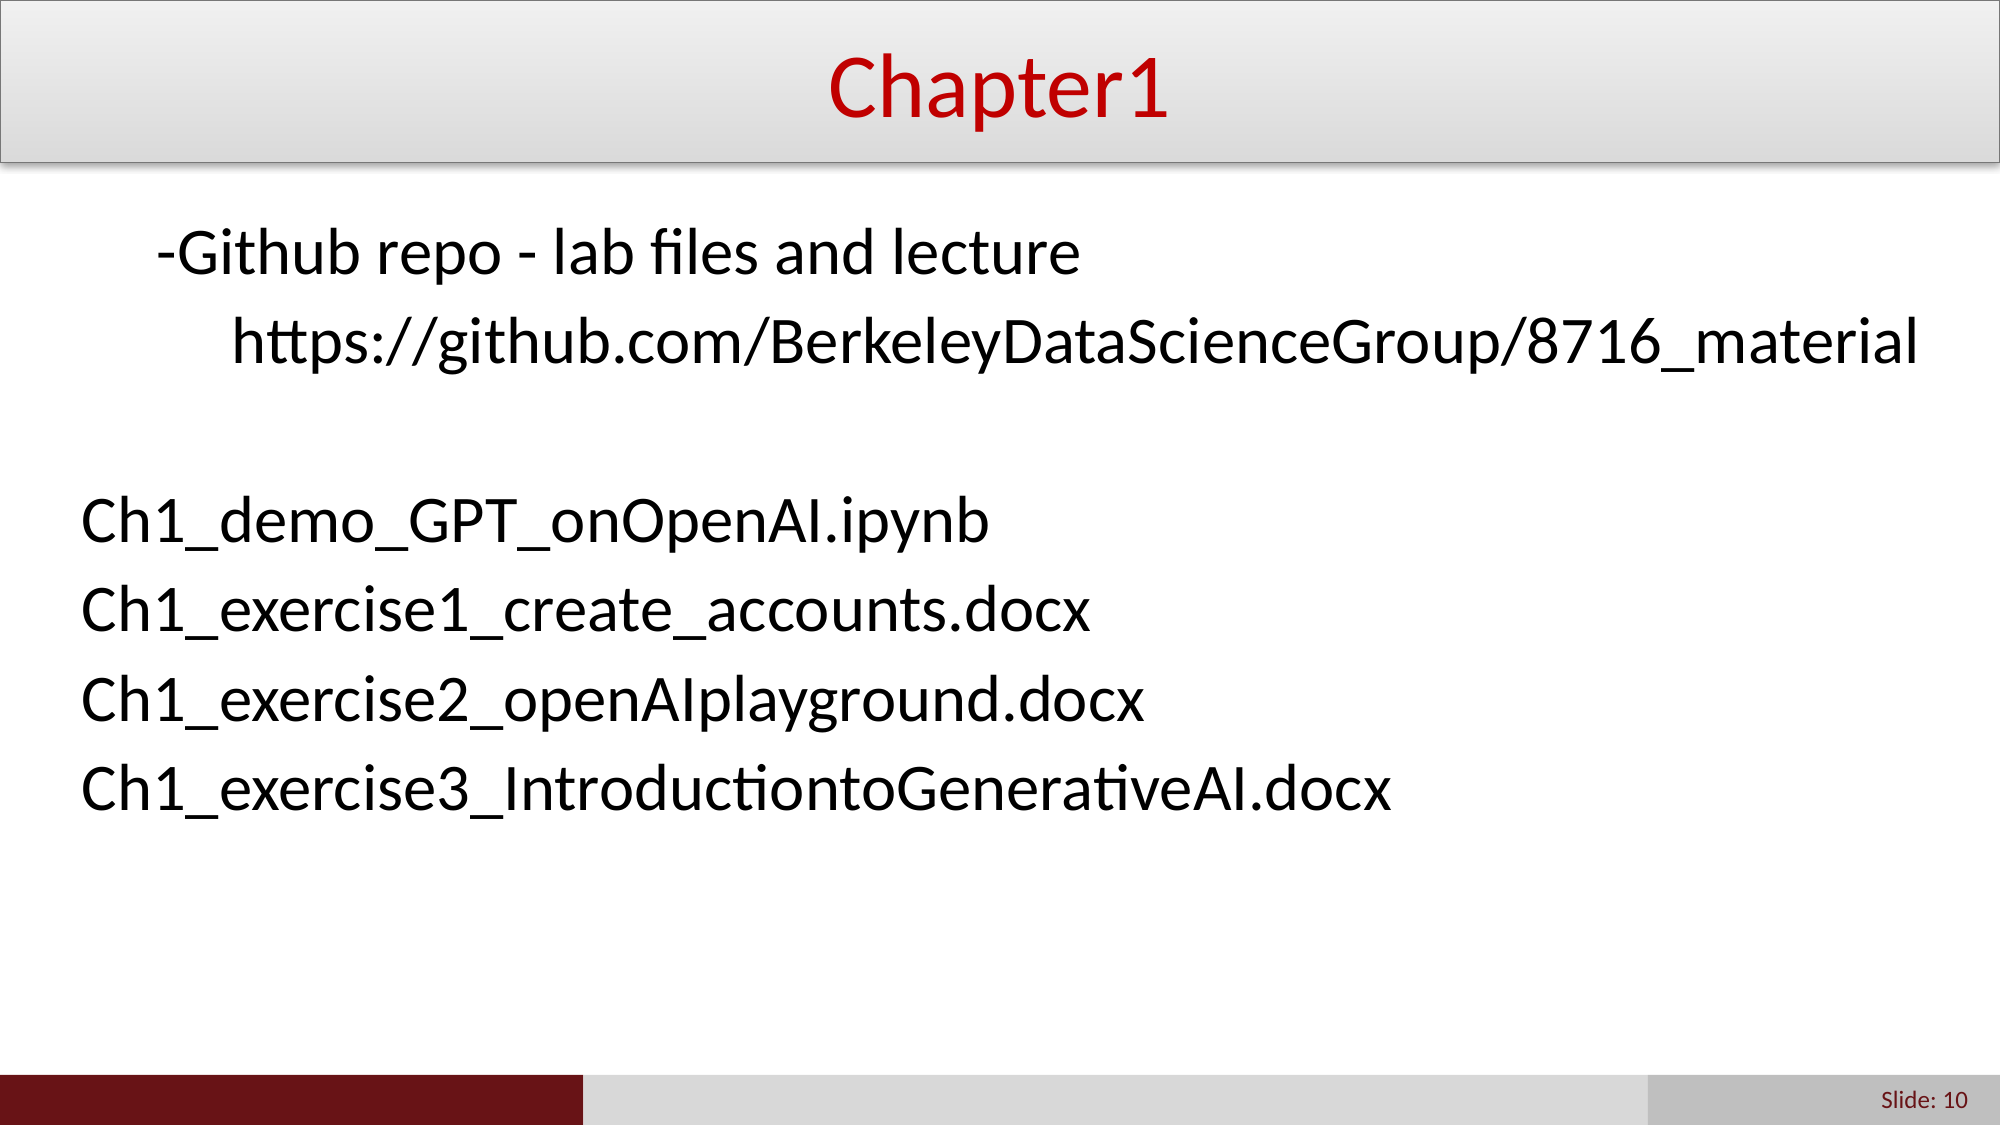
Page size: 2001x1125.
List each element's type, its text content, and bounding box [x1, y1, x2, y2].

list -Github repo - lab files and lecture https://github.com/BerkeleyDataScienceGroup/8716_material Ch1_demo_GPT_onOpenAI.ipynb Ch1_exercise1_create_accounts.docx Ch1_exercise2_openAIplayground.docx Ch1_exercise3_IntroductiontoGenerativeAI.docx [66, 200, 1967, 1050]
title Chapter1 [0, 0, 2000, 163]
